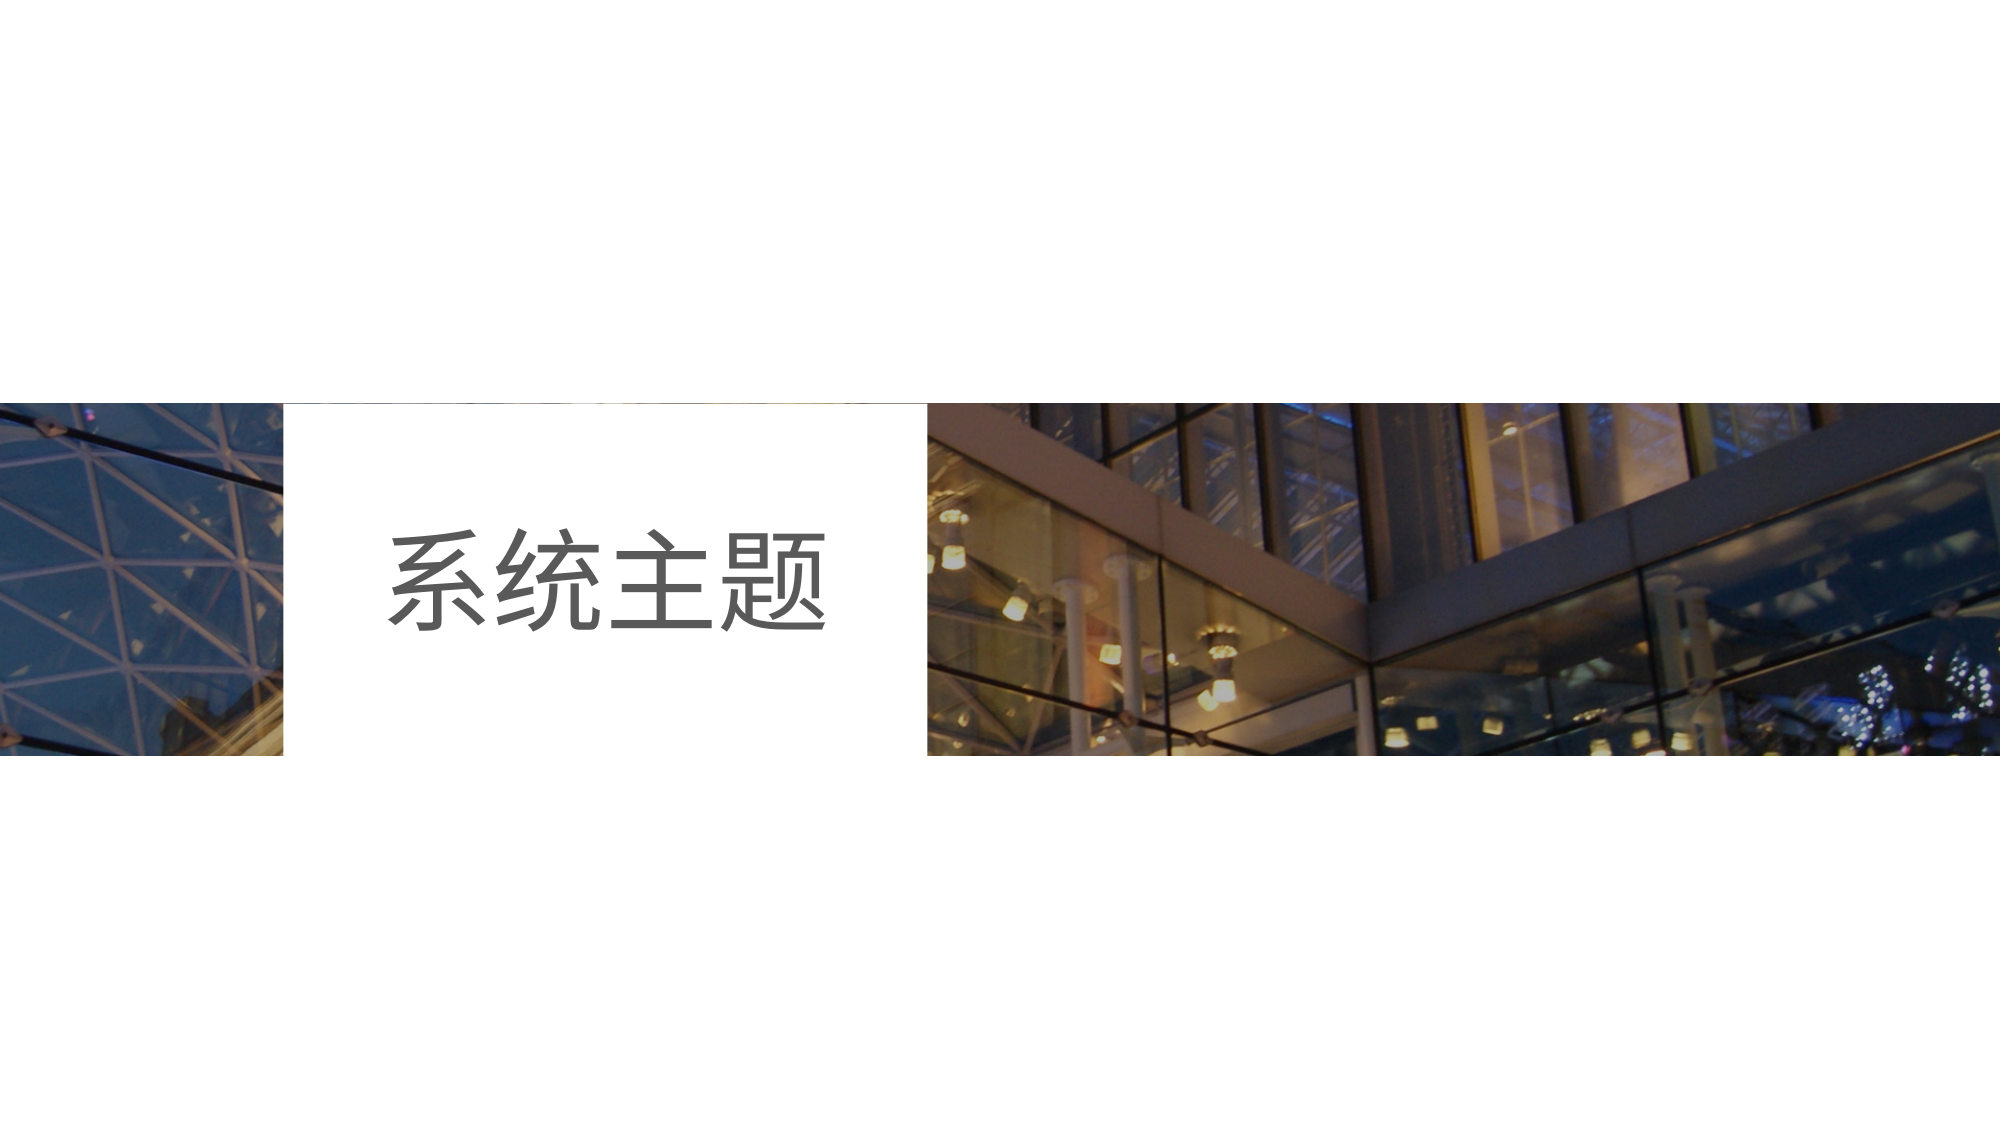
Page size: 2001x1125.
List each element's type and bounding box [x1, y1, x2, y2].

picture [0, 403, 2000, 756]
